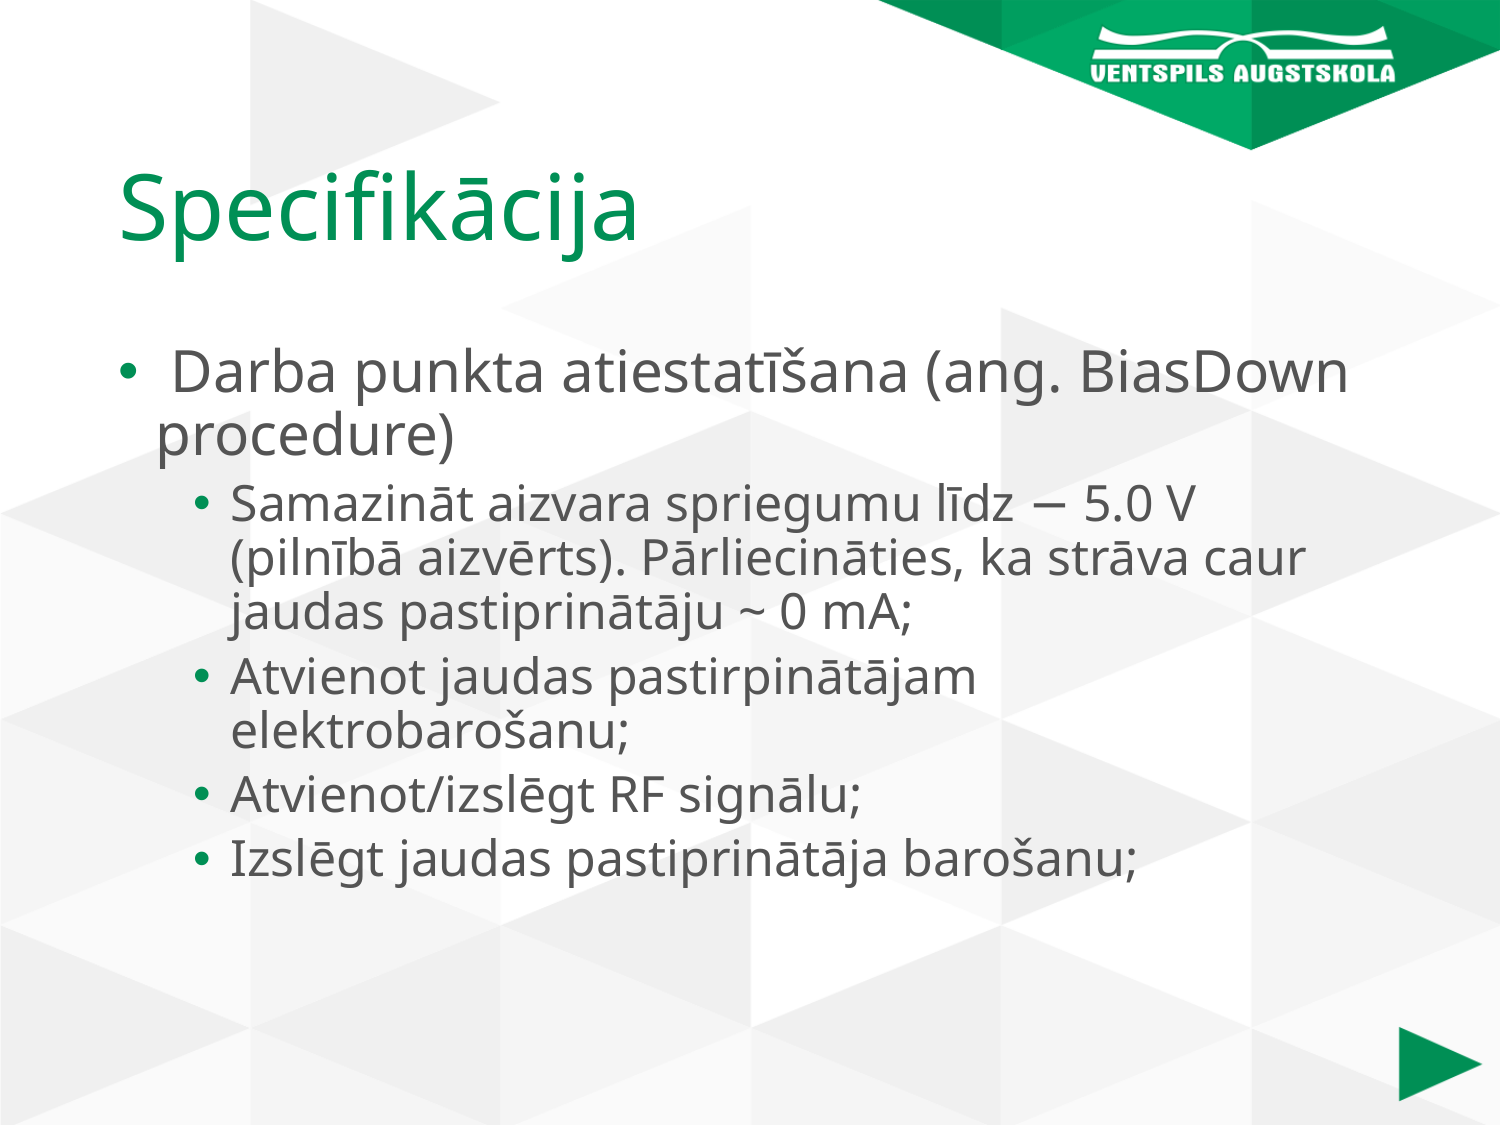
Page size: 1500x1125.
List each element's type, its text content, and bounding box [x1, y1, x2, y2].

slide_number [1393, 1035, 1459, 1095]
picture [0, 0, 1500, 1125]
list Darba punkta atiestatīšana (ang. BiasDown procedure) Samazināt aizvara spriegumu līdz − 5.0 V (pilnībā aizvērts). Pārliecināties, ka strāva caur jaudas pastiprinātāju ~ 0 mA; Atvienot jaudas pastirpinātājam elektrobarošanu; Atvienot/izslēgt RF signālu; Izslēgt jaudas pastiprinātāja barošanu; [103, 334, 1397, 1049]
title Specifikācija [103, 102, 1397, 320]
